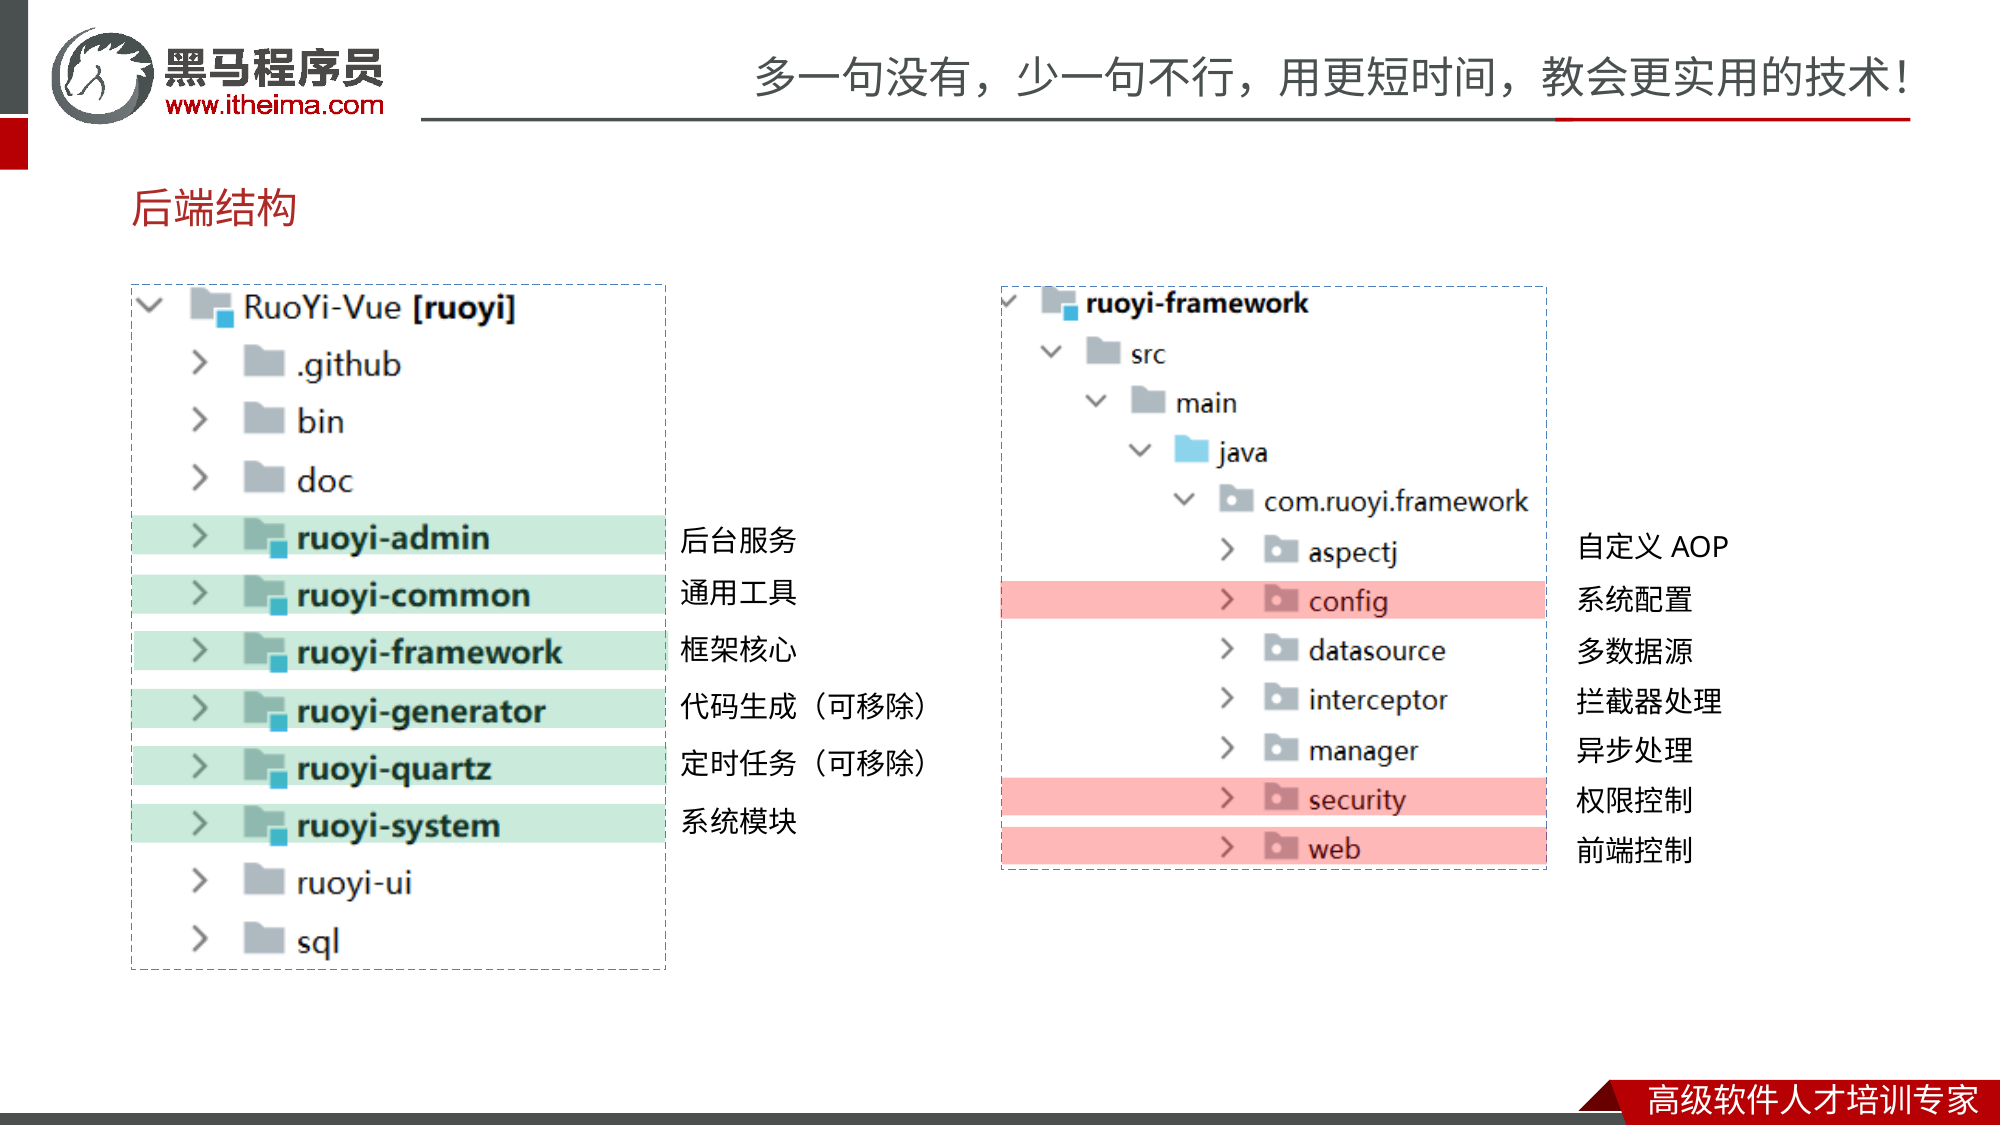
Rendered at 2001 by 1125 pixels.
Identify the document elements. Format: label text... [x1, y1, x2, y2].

text_box 前端控制 [1561, 825, 2000, 875]
picture [50, 26, 384, 125]
text_box 自定义AOP [1561, 520, 2000, 571]
text_box 定时任务（可移除） [671, 738, 995, 789]
picture [1000, 286, 1547, 870]
text_box 多数据源 [1561, 625, 2000, 676]
picture [131, 284, 667, 971]
text_box 拦截器处理 [1561, 676, 2000, 725]
text_box 框架核心 [671, 623, 995, 674]
text_box 后台服务 [671, 515, 995, 565]
text_box 系统模块 [671, 796, 995, 846]
text_box 通用工具 [671, 567, 995, 617]
text_box 系统配置 [1561, 574, 2000, 625]
text_box 代码生成（可移除） [671, 681, 995, 731]
text_box 异步处理 [1561, 725, 2000, 774]
title 后端结构 [116, 164, 1880, 250]
text_box 权限控制 [1561, 774, 2000, 825]
